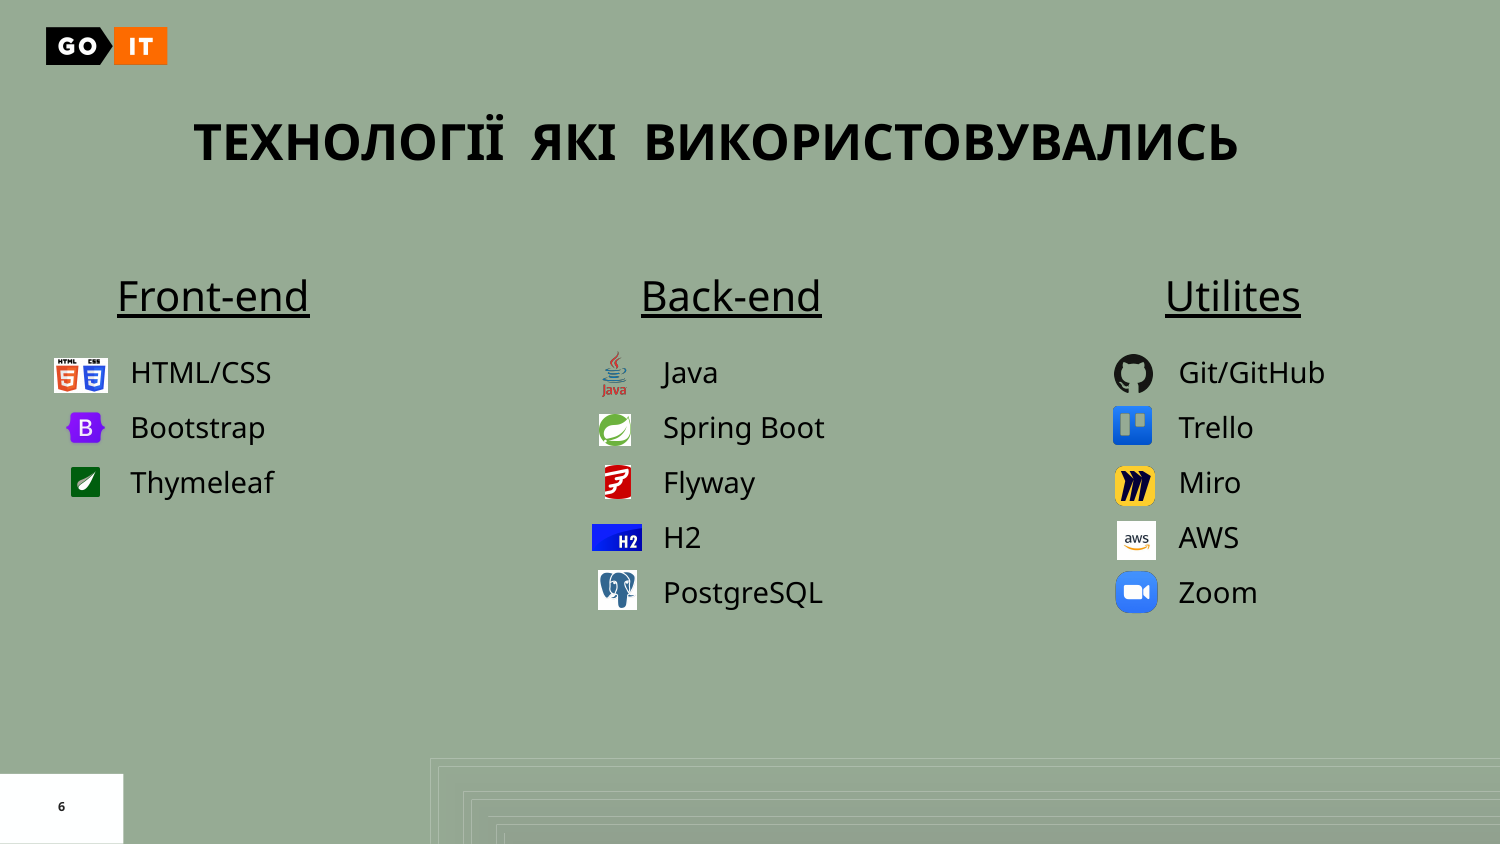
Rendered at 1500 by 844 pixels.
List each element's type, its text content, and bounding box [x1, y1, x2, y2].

picture [46, 27, 168, 65]
picture [598, 570, 637, 610]
text_box Front-end HTML/CSS Bootstrap Thymeleaf [107, 254, 380, 655]
picture [605, 464, 631, 499]
text_box ТЕХНОЛОГІЇ ЯКІ ВИКОРИСТОВУВАЛИСЬ [112, 95, 1322, 186]
picture [63, 409, 108, 447]
picture [1113, 354, 1153, 393]
picture [1115, 466, 1155, 506]
picture [54, 358, 108, 393]
picture [1115, 570, 1158, 614]
picture [592, 523, 642, 552]
picture [1117, 521, 1156, 560]
picture [601, 350, 627, 397]
picture [599, 414, 631, 446]
picture [70, 467, 101, 497]
text_box Back-end Java Spring Boot Flyway H2 PostgreSQL [625, 254, 875, 625]
picture [1113, 406, 1152, 445]
text_box Utilites Git/GitHub Trello Miro AWS Zoom [1149, 254, 1399, 729]
